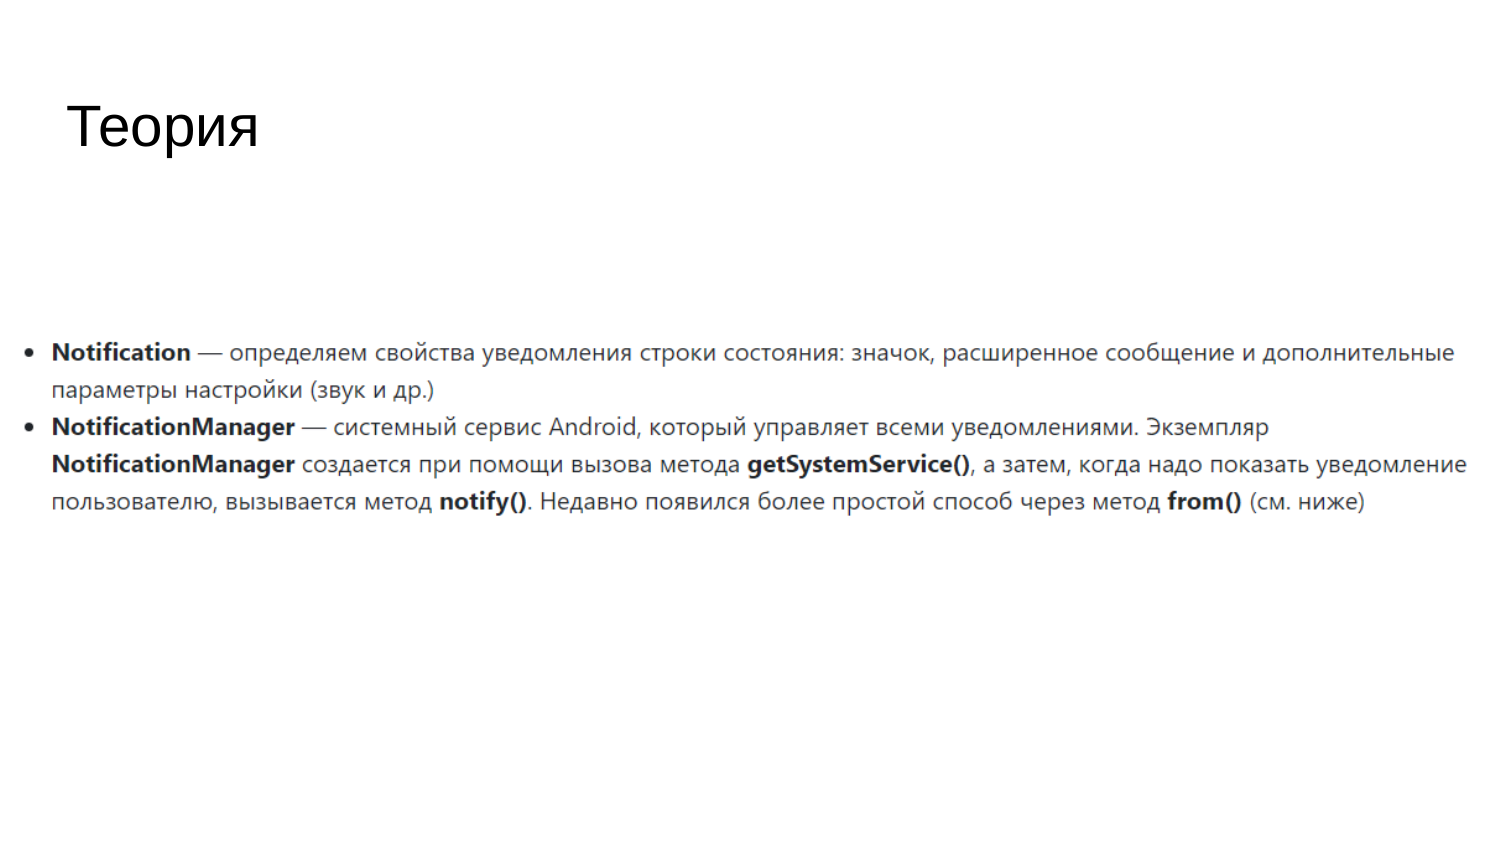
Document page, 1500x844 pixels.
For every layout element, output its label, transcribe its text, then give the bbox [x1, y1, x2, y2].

title Теория [51, 72, 1449, 167]
picture [0, 321, 1500, 523]
